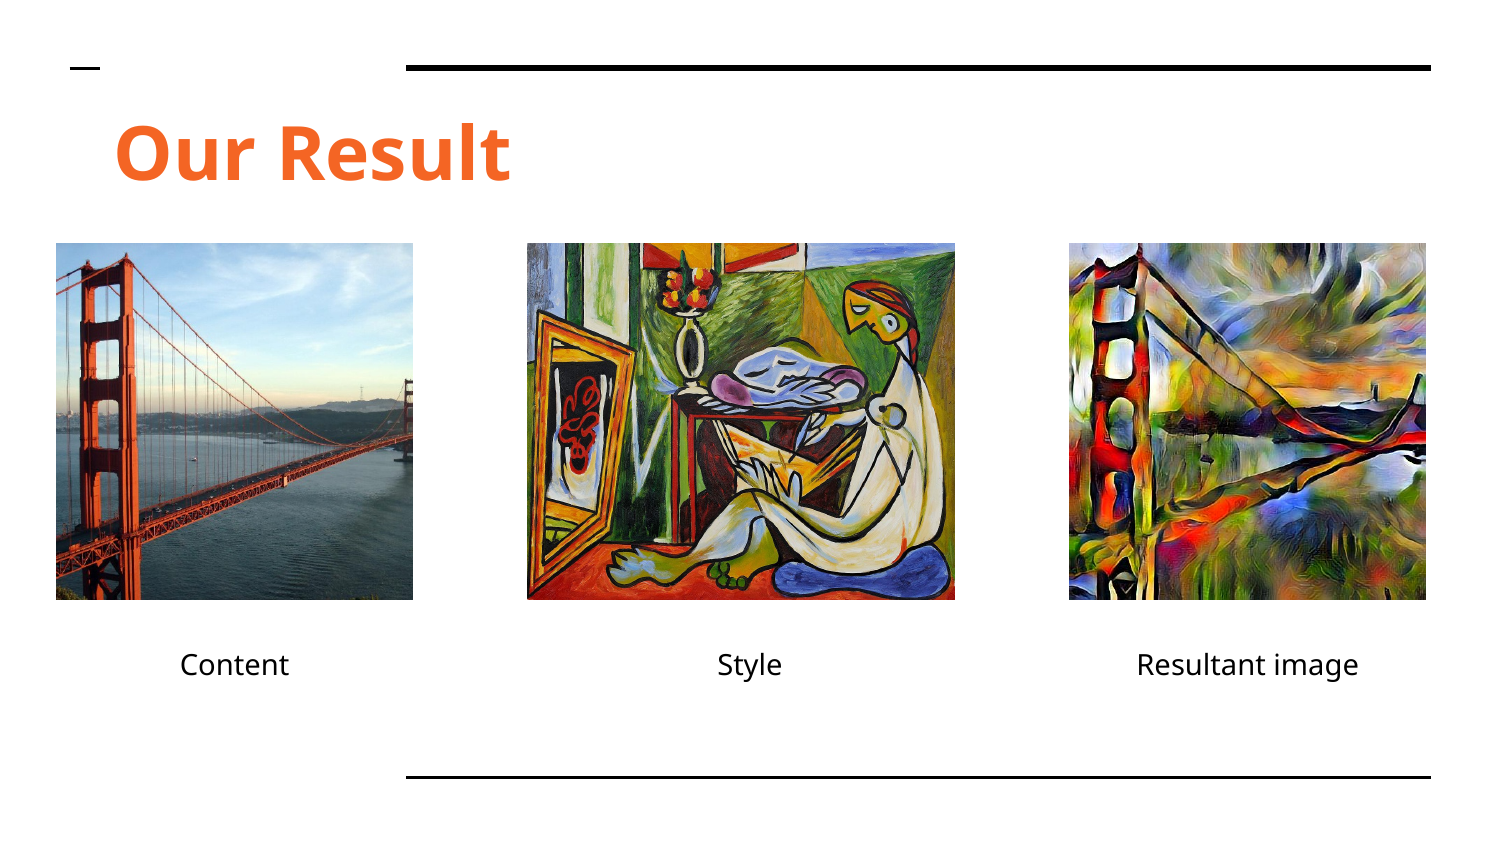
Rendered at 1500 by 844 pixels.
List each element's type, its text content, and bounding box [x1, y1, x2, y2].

text_box Our Result [98, 90, 708, 211]
text_box Content [85, 631, 384, 697]
text_box Style [676, 631, 823, 697]
picture [527, 243, 956, 600]
text_box Resultant image [1098, 631, 1397, 697]
picture [56, 243, 413, 600]
picture [1069, 243, 1426, 600]
